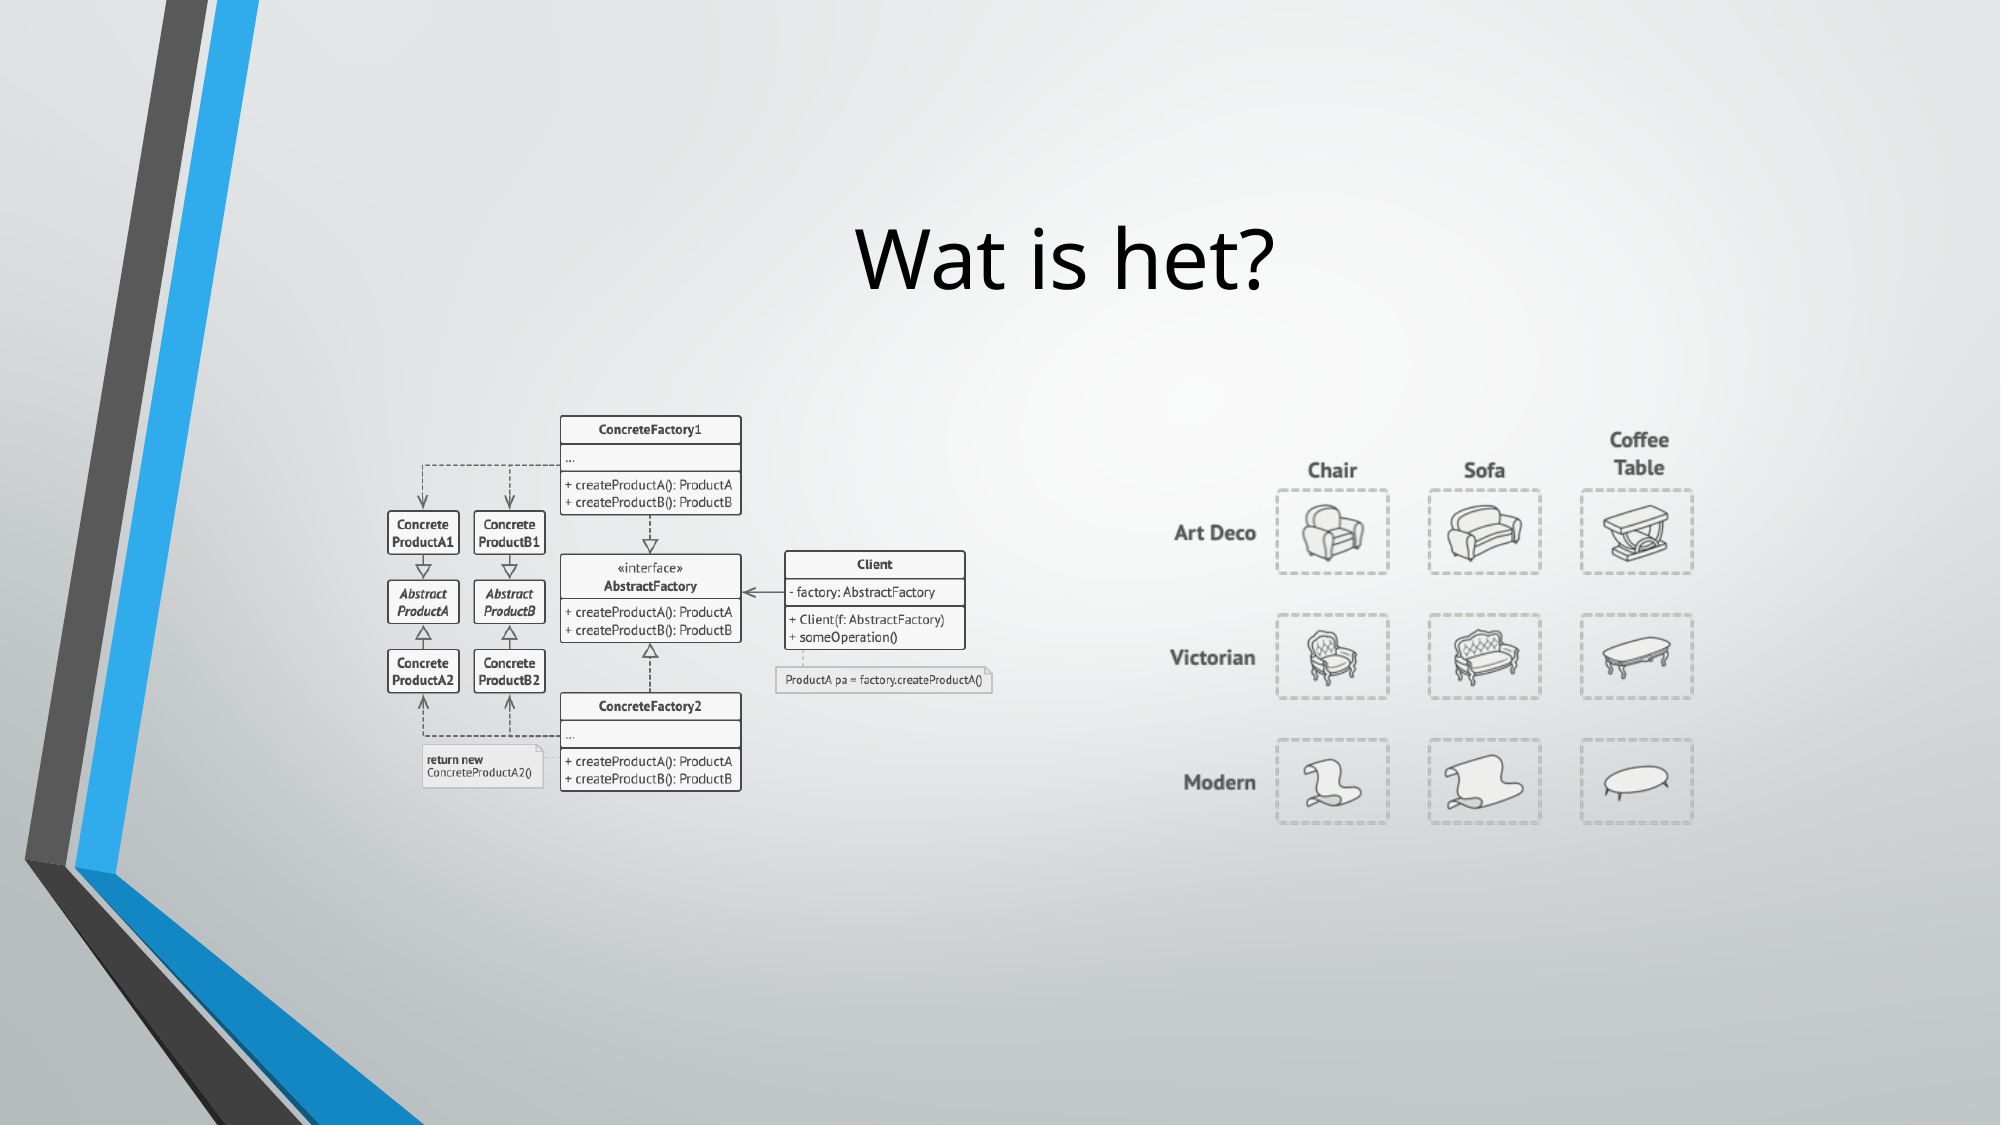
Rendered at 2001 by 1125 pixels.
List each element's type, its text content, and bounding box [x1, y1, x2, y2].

picture [1152, 421, 1735, 837]
picture [379, 407, 1001, 796]
title Wat is het? [243, 112, 1887, 400]
